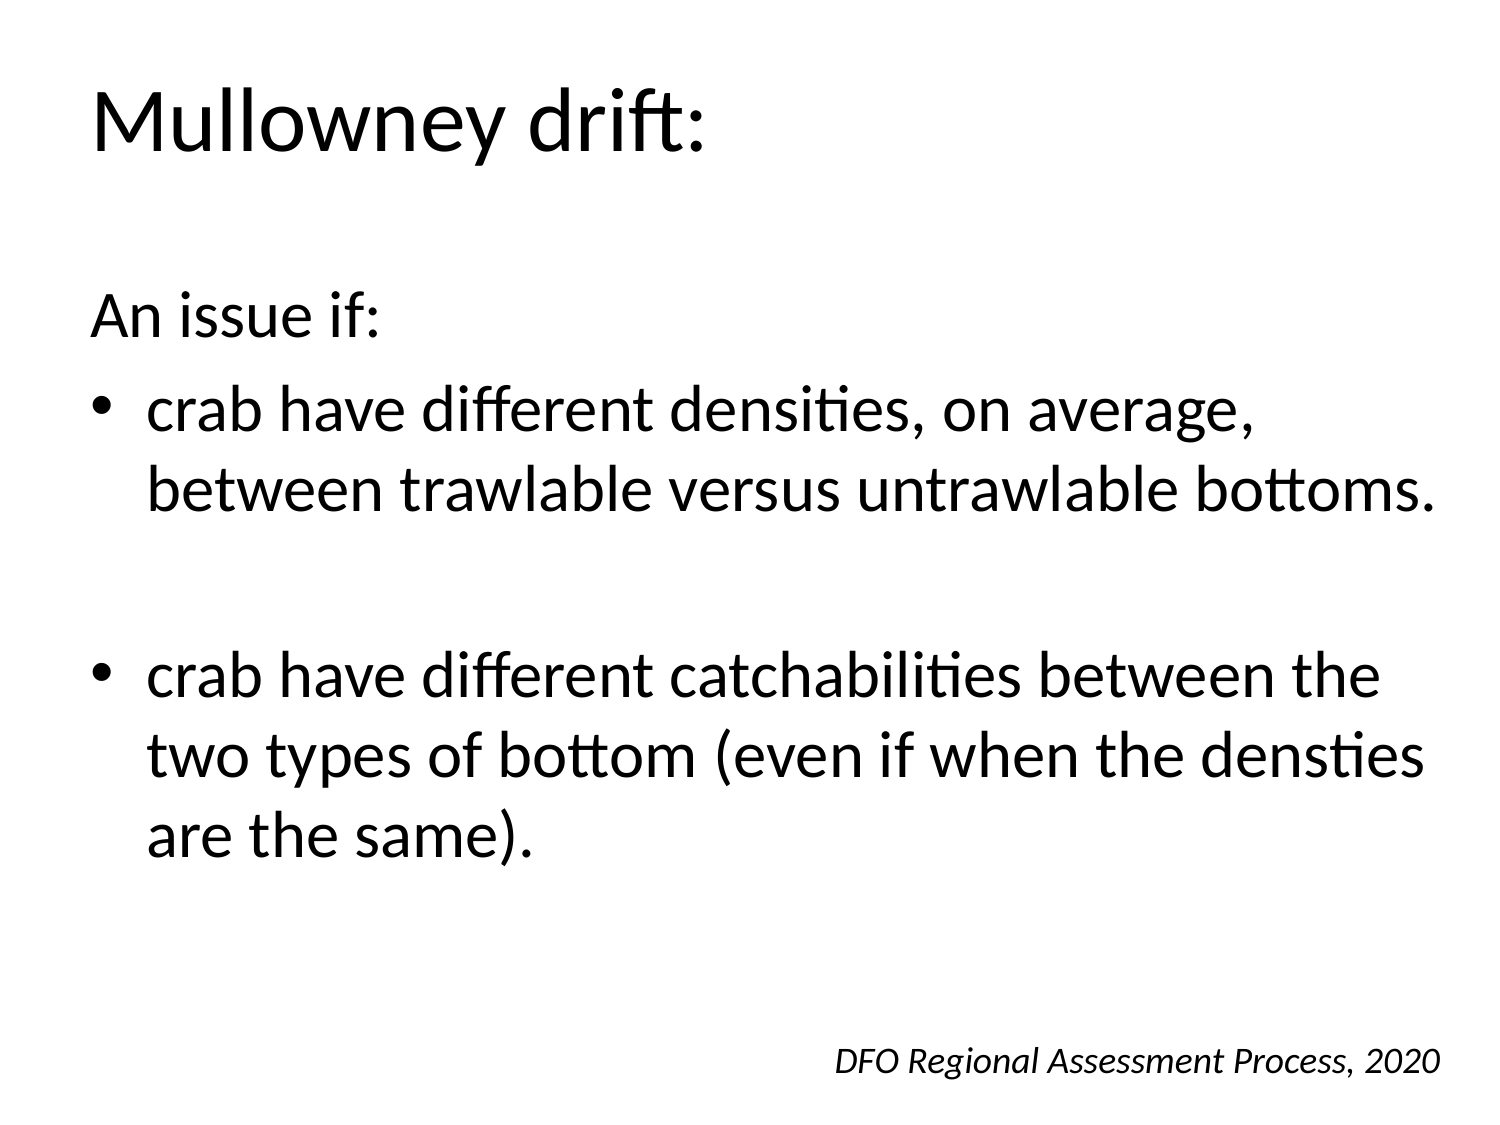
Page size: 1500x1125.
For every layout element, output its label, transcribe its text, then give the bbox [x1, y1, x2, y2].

title Mullowney drift: [75, 45, 1425, 185]
text_box DFO Regional Assessment Process, 2020 [819, 1028, 1456, 1089]
list An issue if: crab have different densities, on average, between trawlable versus untrawlable bottoms. crab have different catchabilities between the two types of bottom (even if when the densties are the same). [75, 263, 1462, 898]
